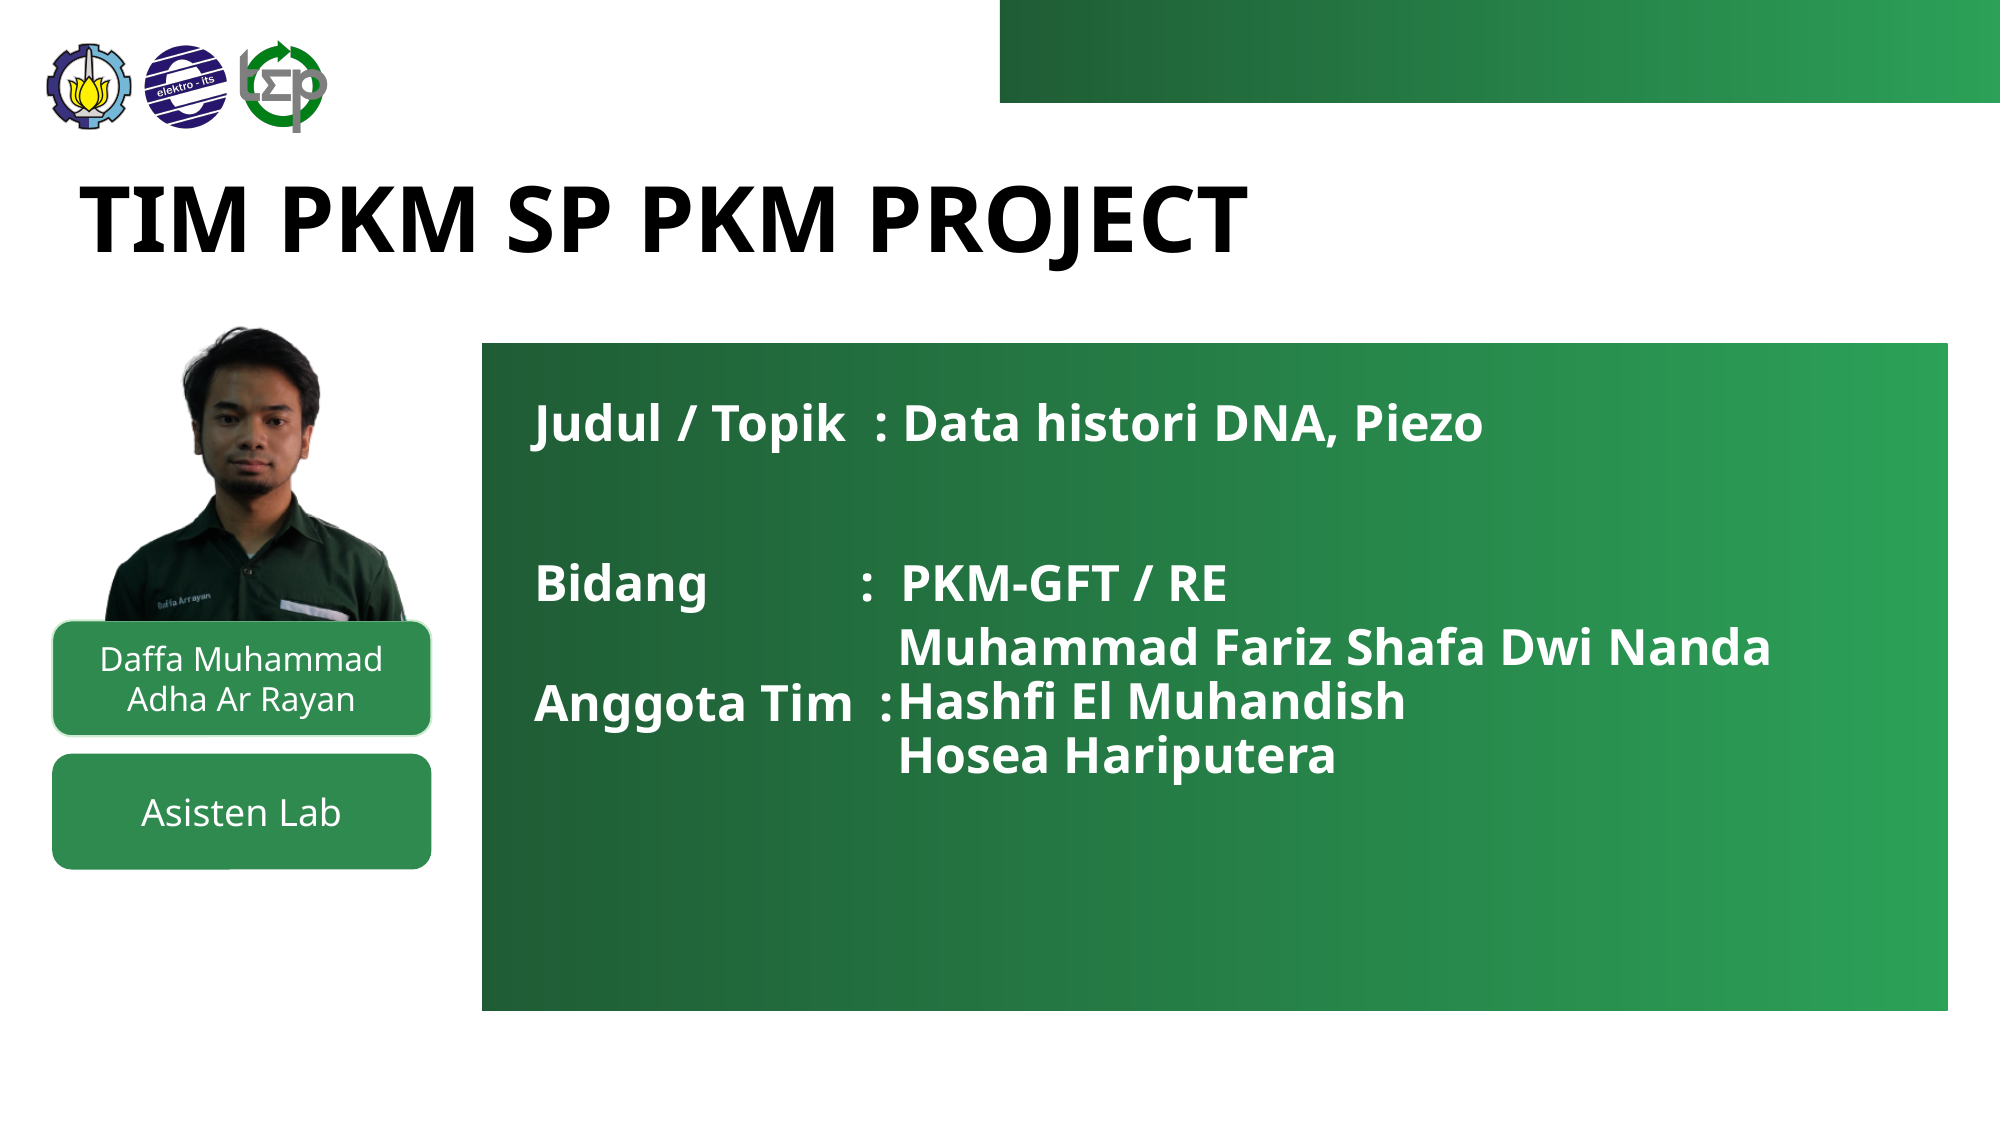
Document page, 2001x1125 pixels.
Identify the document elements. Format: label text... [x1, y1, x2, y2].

text_box Judul / Topik : Data histori DNA, Piezo Bidang : PKM-GFT / RE Anggota Tim : [519, 383, 1922, 739]
text_box Asisten Lab [52, 753, 432, 870]
text_box Daffa Muhammad Adha Ar Rayan [52, 621, 432, 737]
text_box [46, 34, 336, 140]
text_box [999, 0, 2000, 103]
text_box [482, 343, 1948, 1011]
text_box TIM PKM SP PKM PROJECT [32, 165, 1297, 321]
picture [31, 320, 483, 621]
text_box Muhammad Fariz Shafa Dwi Nanda Hashfi El Muhandish Hosea Hariputera [882, 615, 1914, 924]
